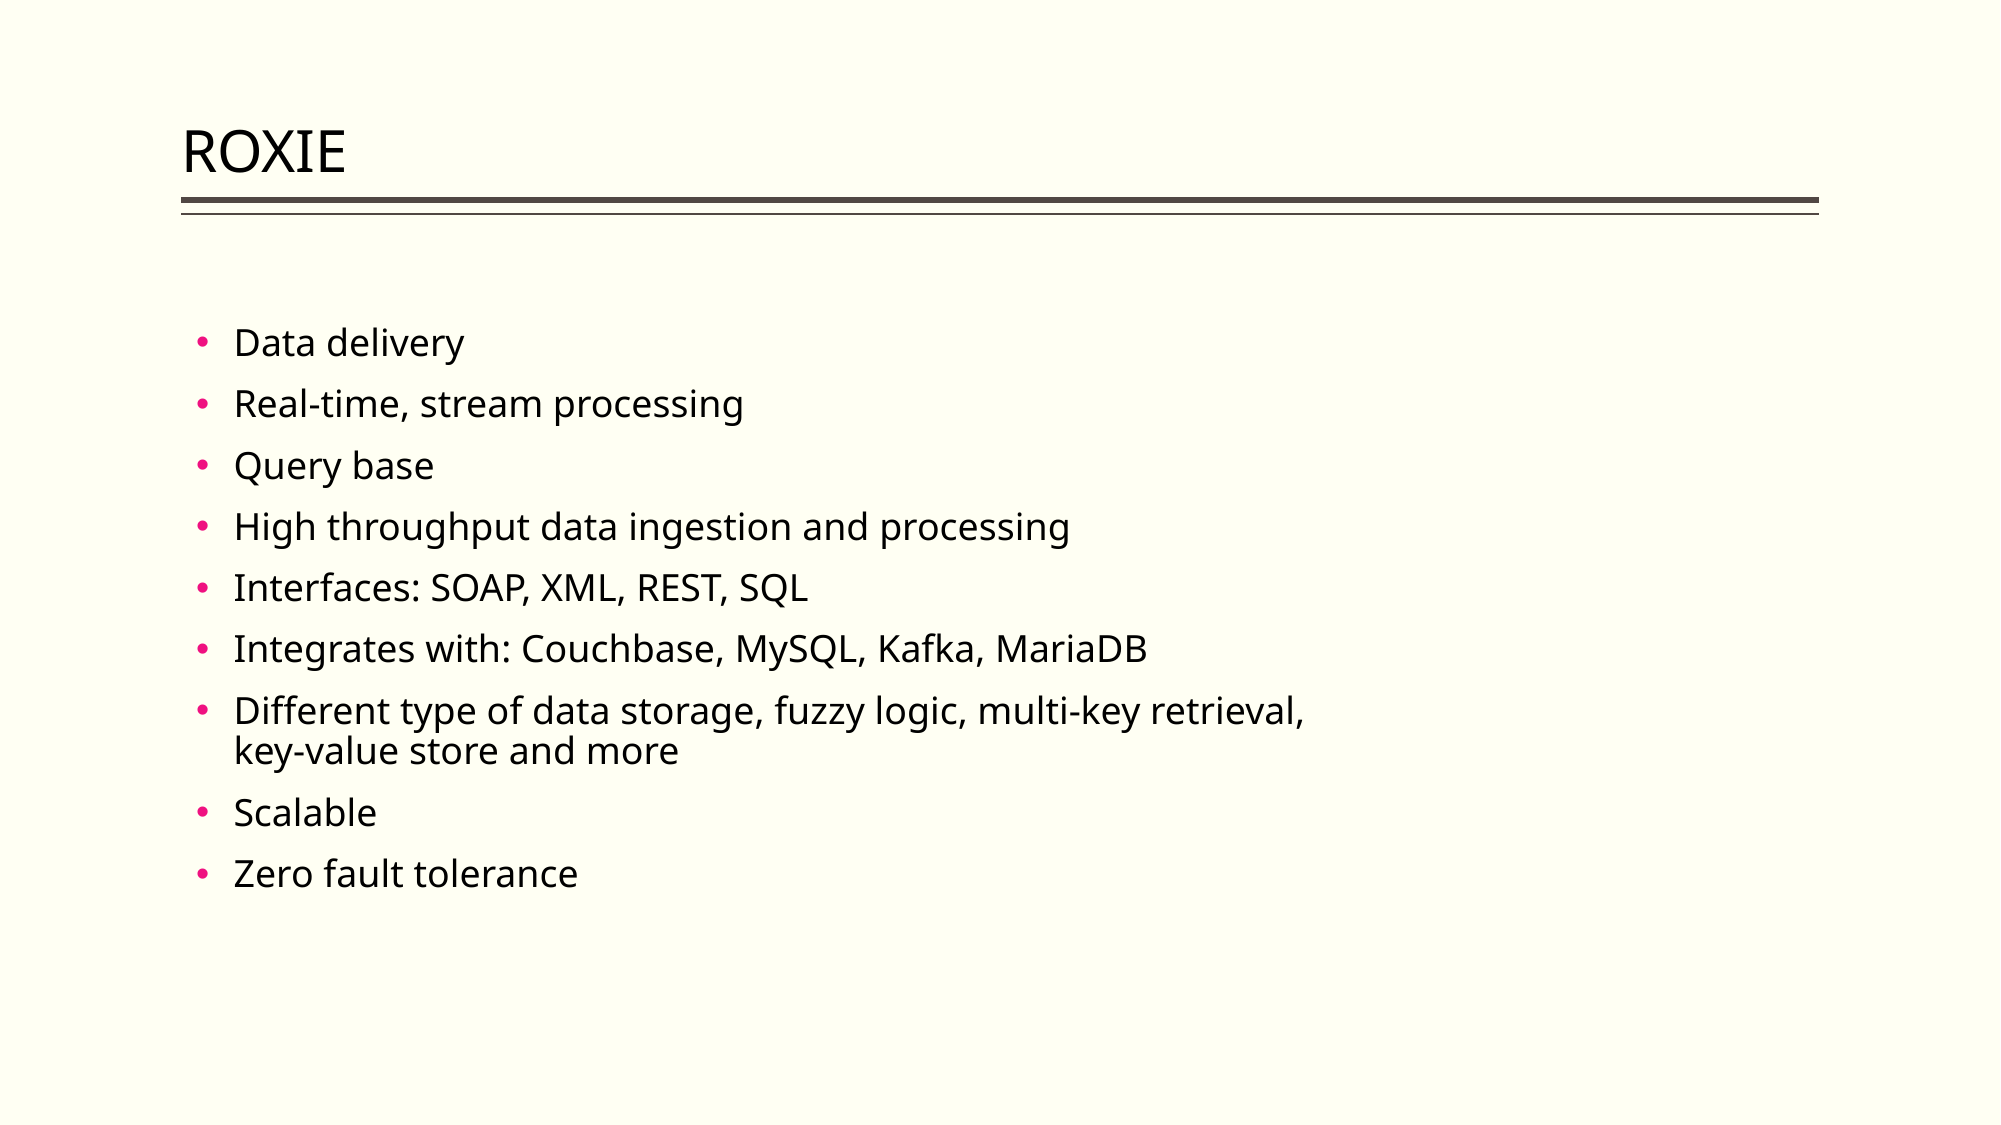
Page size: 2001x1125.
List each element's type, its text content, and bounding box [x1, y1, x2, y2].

text_box Data delivery Real-time, stream processing Query base High throughput data ingestion and processing Interfaces: SOAP, XML, REST, SQL Integrates with: Couchbase, MySQL, Kafka, MariaDB Different type of data storage, fuzzy logic, multi-key retrieval, key-value store and more Scalable Zero fault tolerance [181, 250, 1380, 998]
title ROXIE [181, 12, 1819, 193]
